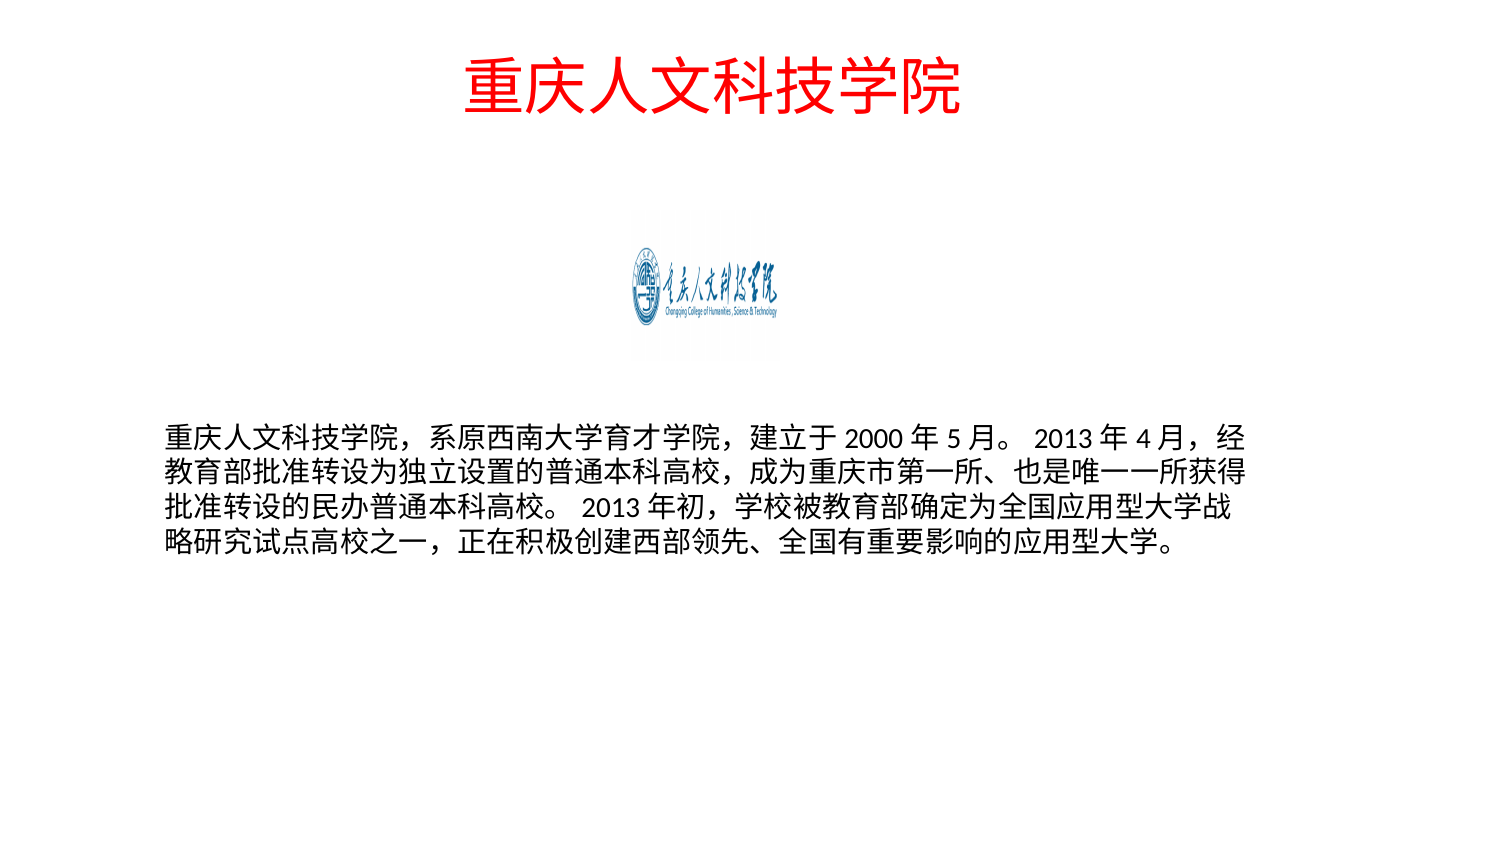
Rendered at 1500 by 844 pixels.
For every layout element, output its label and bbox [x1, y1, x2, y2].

picture [629, 210, 780, 361]
